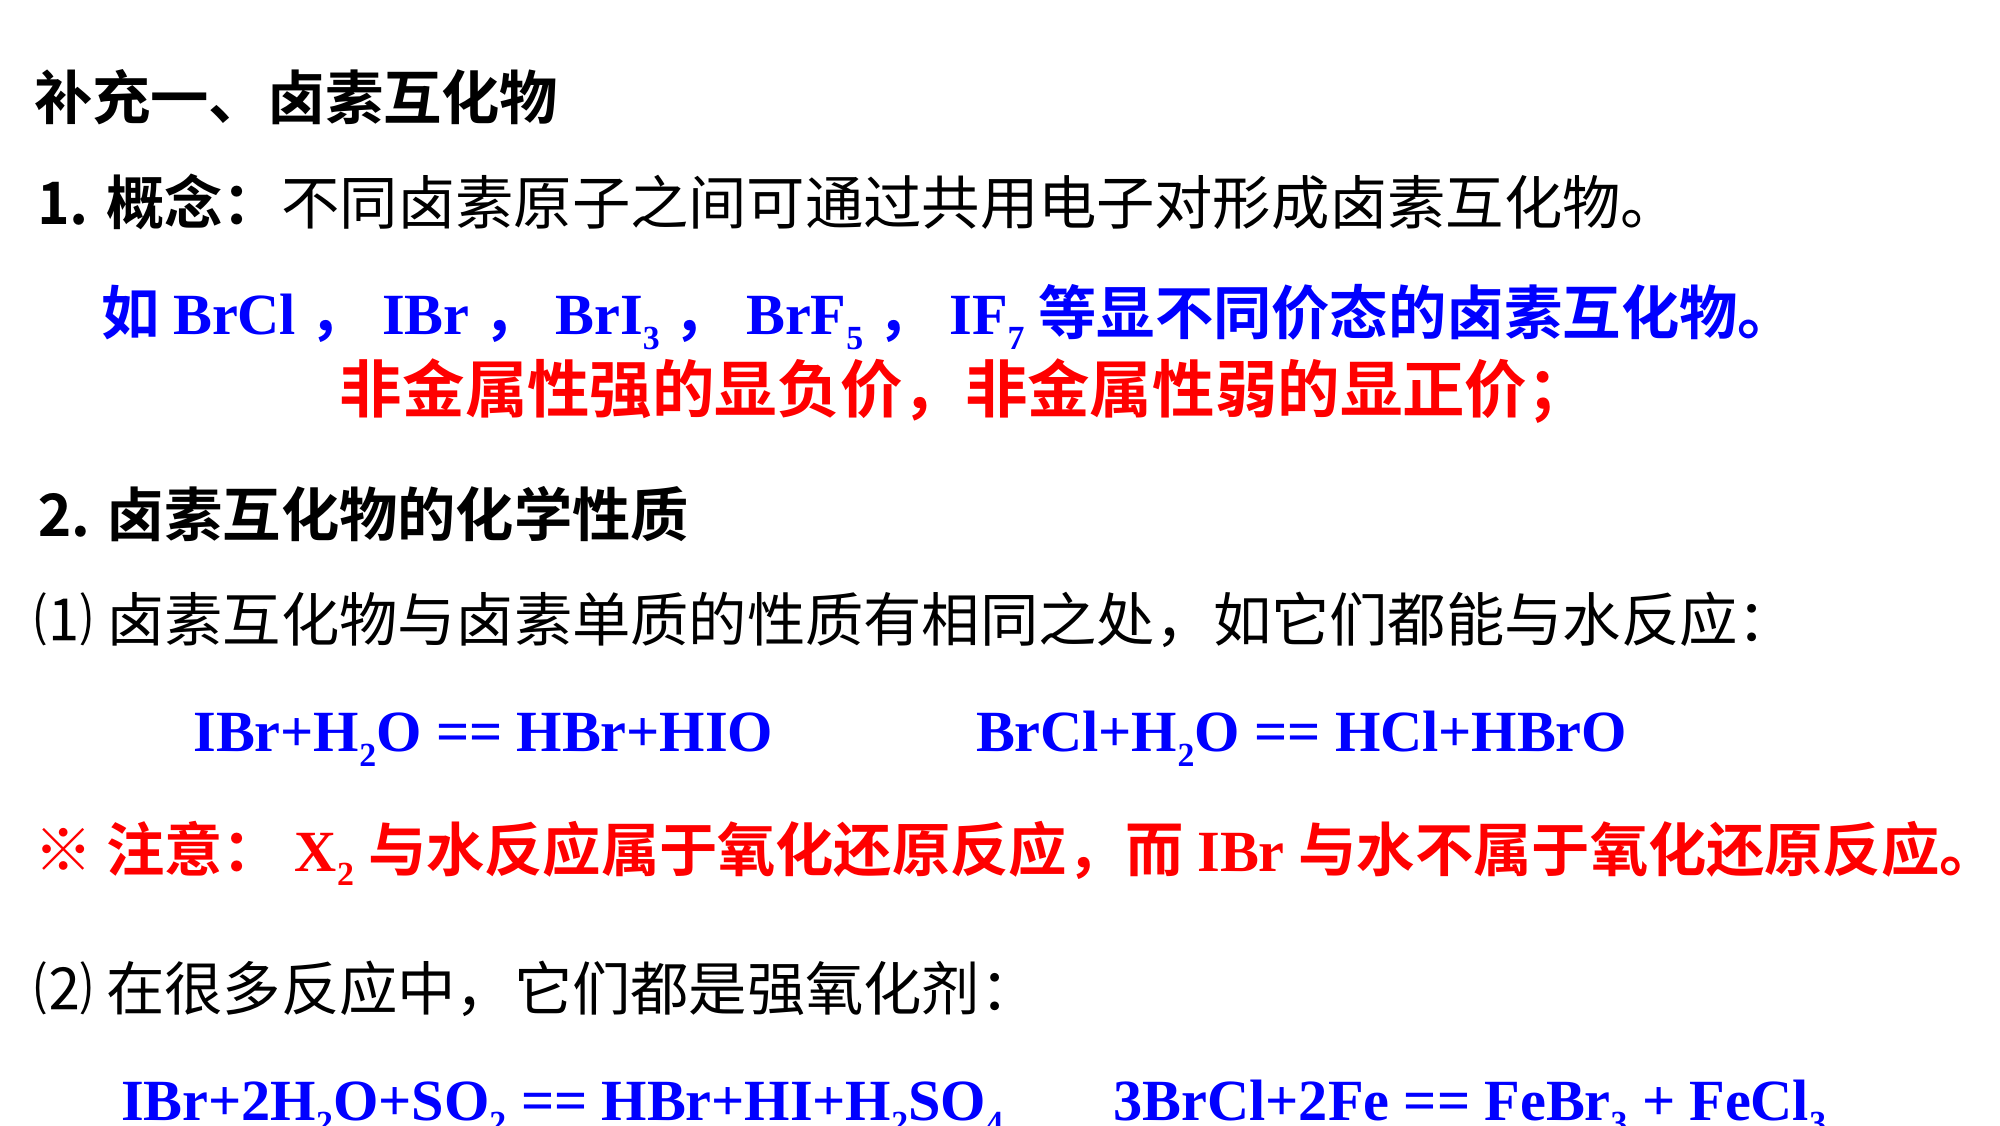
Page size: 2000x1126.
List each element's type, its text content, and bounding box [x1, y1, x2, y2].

text_box 补充一、卤素互化物 ⒈概念：不同卤素原子之间可通过共用电子对形成卤素互化物。 如BrCl，IBr，BrI3，BrF5，IF7等显不同价态的卤素互化物。 ⒉卤素互化物的化学性质 ⑴卤素互化物与卤素单质的性质有相同之处，如它们都能与水反应： IBr+H2O == HBr+HIO BrCl+H2O == HCl+HBrO ※注意：X2与水反应属于氧化还原反应，而IBr与水不属于氧化还原反应。 ⑵在很多反应中，它们都是强氧化剂： IBr+2H2O+SO2 == HBr+HI+H2SO4 3BrCl+2Fe == FeBr3 + FeCl3 [19, 19, 1981, 1126]
text_box 非金属性强的显负价，非金属性弱的显正价； [325, 342, 1606, 433]
